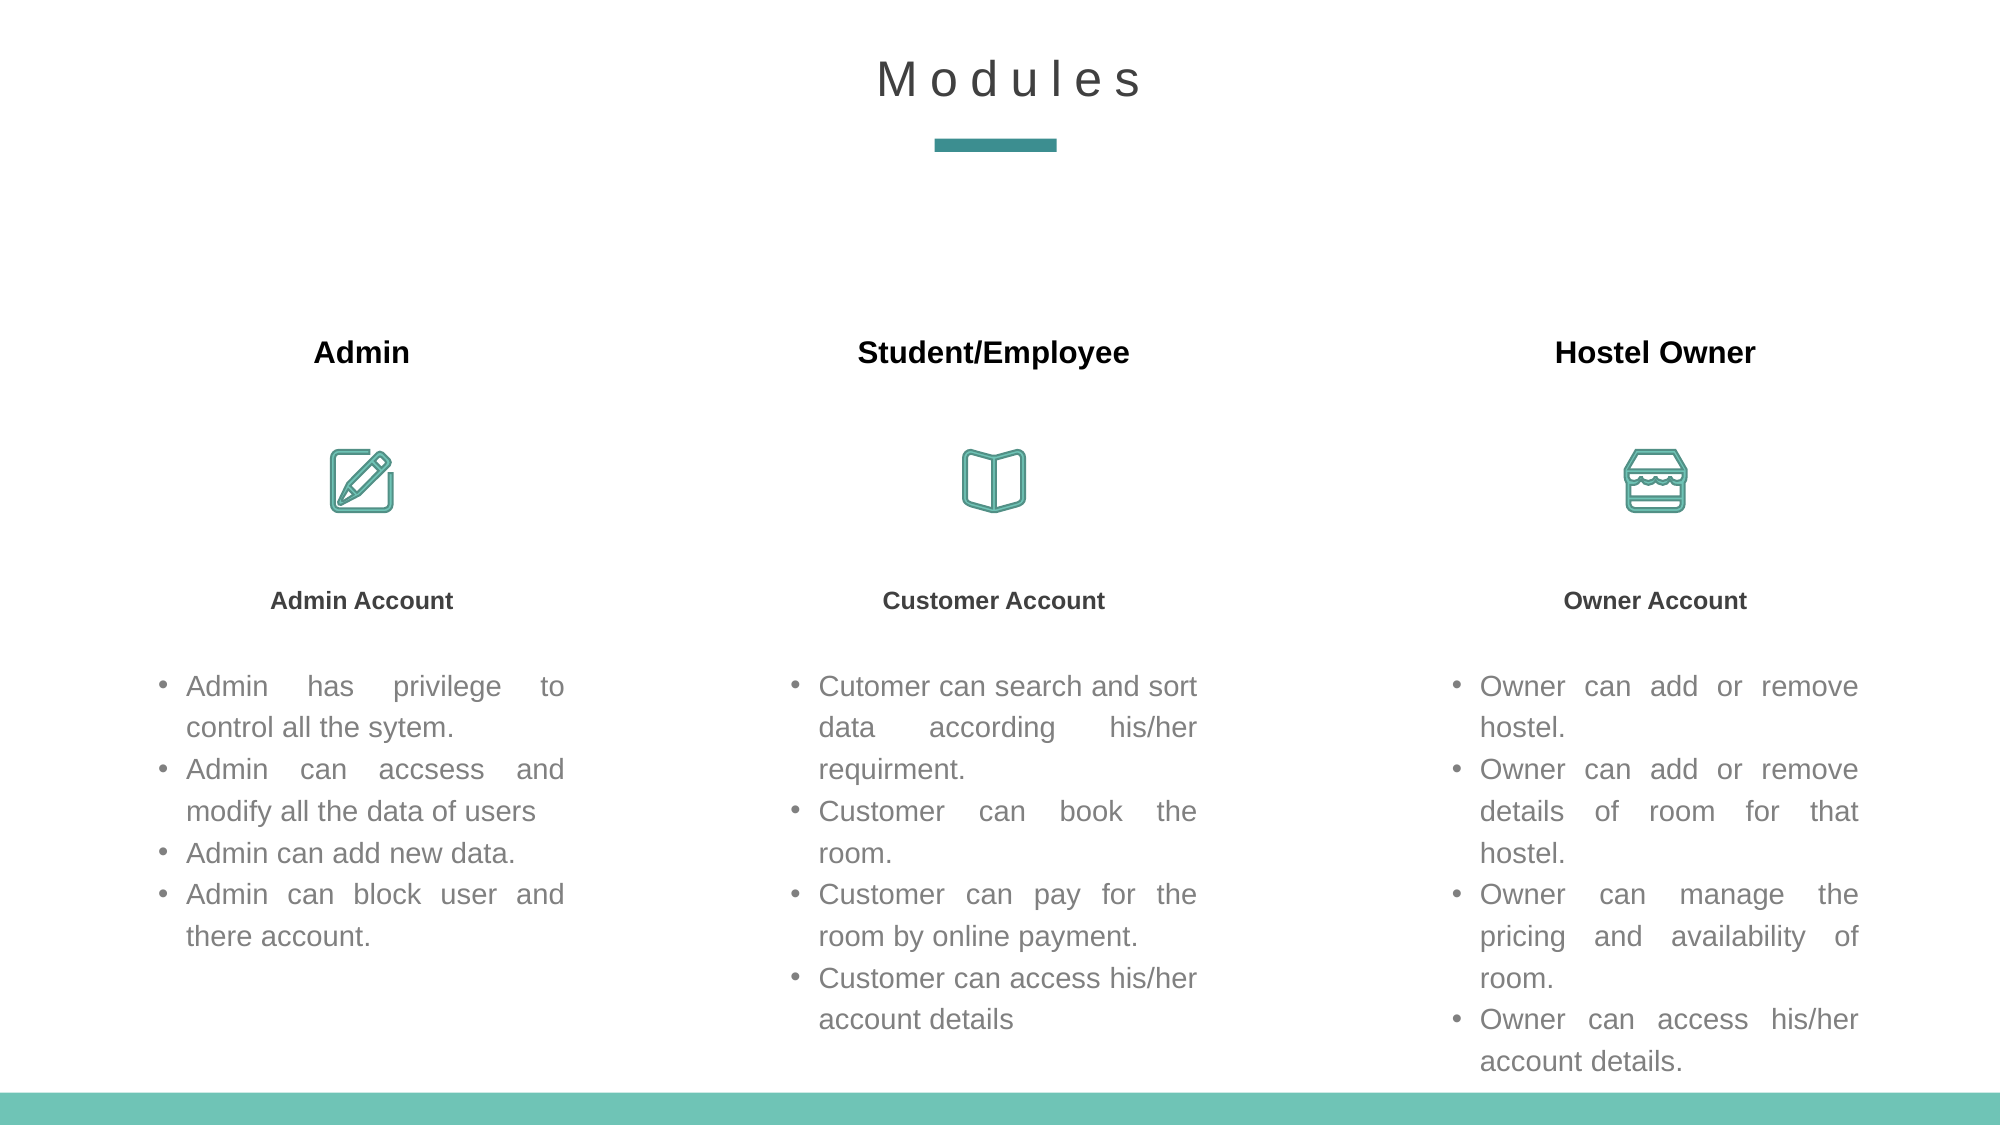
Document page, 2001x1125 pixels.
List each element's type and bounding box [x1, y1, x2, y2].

text_box [0, 39, 2000, 1125]
